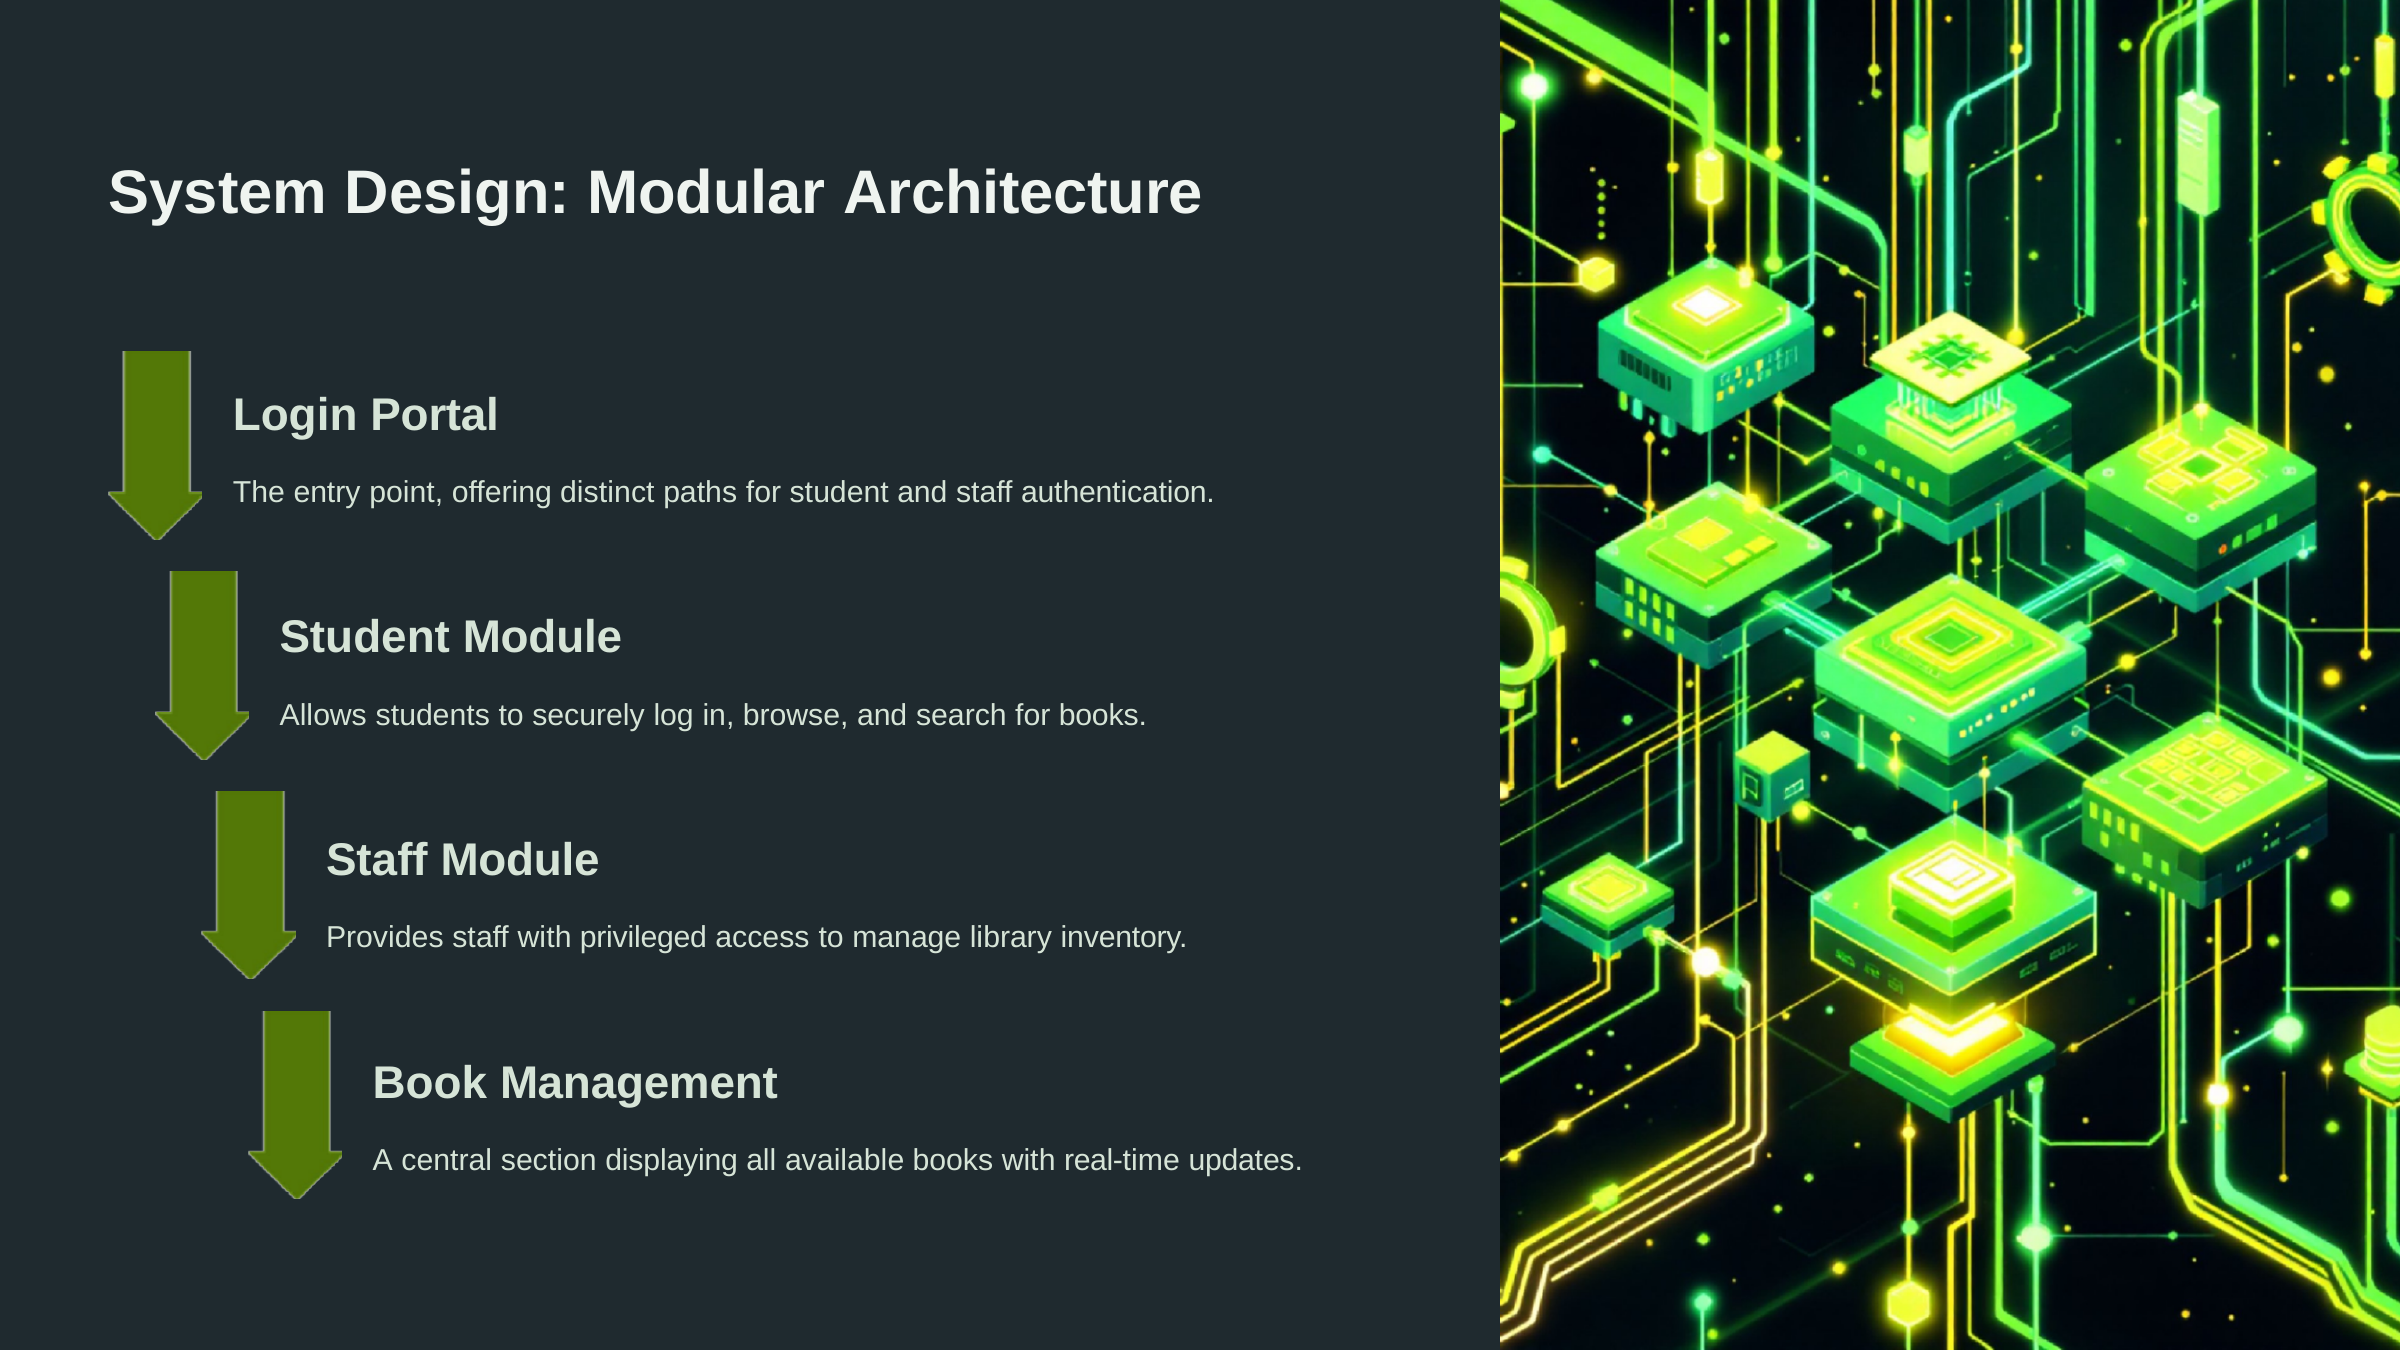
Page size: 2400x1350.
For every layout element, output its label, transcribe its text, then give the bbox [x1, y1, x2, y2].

text_box Login Portal The entry point, offering distinct paths for student and staff authentication. Student Module Allows students to securely log in, browse, and search for books. Staff Module Provides staff with privileged access to manage library inventory. Book Management A central section displaying all available books with real-time updates. [230, 382, 1308, 1177]
picture [108, 351, 203, 540]
picture [1499, 0, 2400, 1350]
picture [155, 571, 249, 760]
picture [201, 791, 296, 980]
picture [248, 1010, 342, 1199]
title System Design: Modular Architecture [106, 150, 1207, 378]
